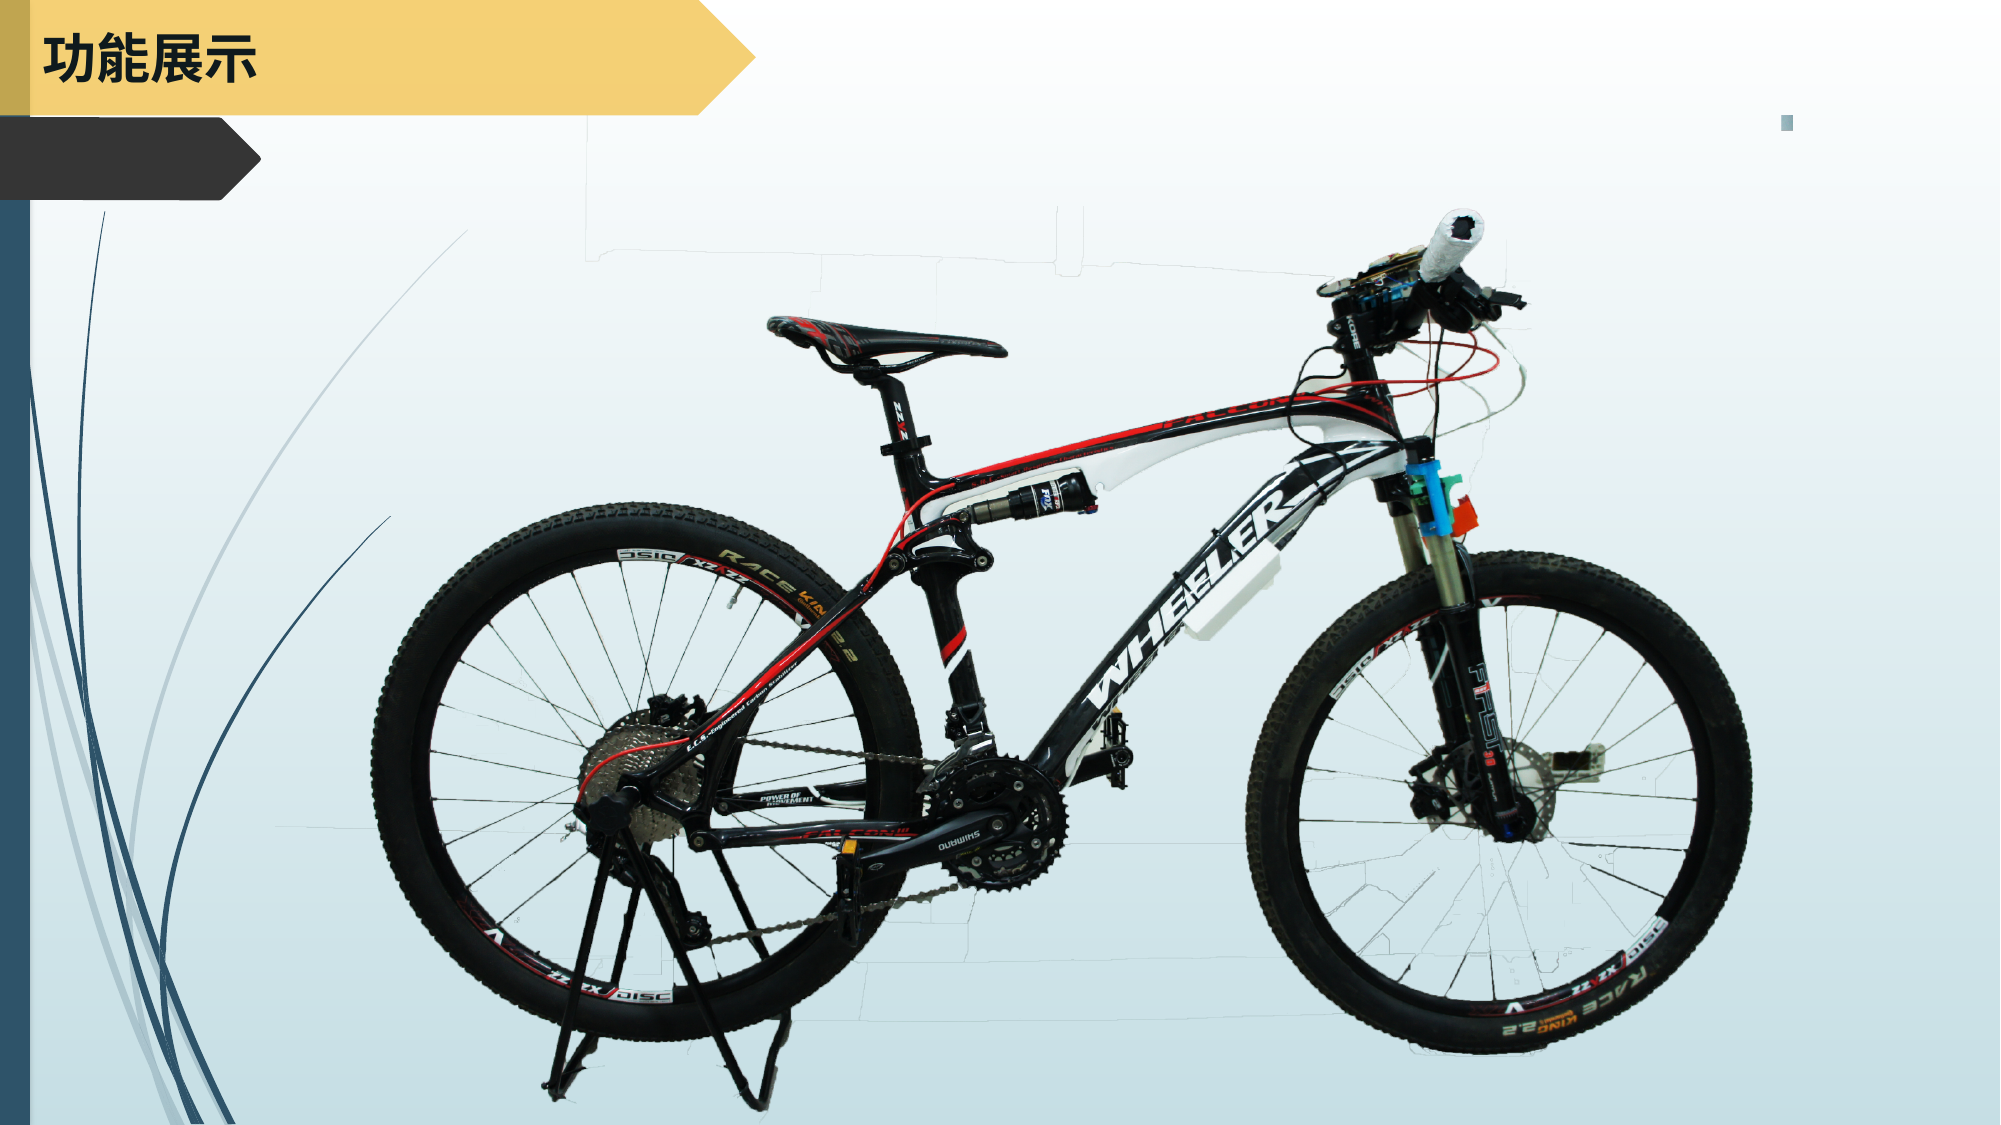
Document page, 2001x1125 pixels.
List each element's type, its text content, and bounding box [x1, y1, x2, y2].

text_box 功能展示 [27, 16, 275, 97]
picture [275, 115, 1793, 1125]
text_box [0, 0, 757, 117]
